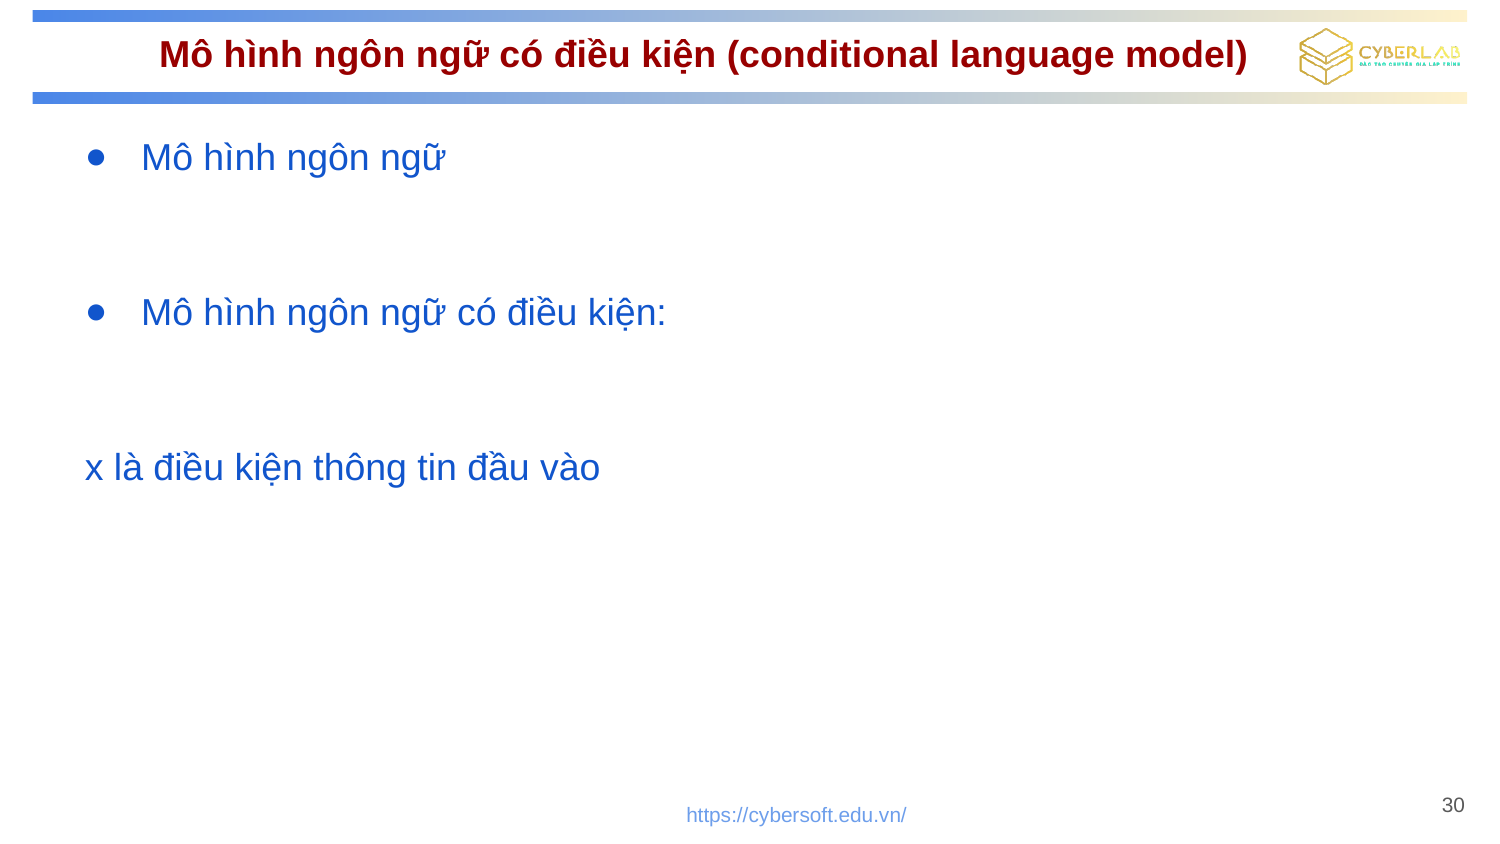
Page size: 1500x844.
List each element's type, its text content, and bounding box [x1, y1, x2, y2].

picture [1449, 28, 1468, 85]
slide_number 30 [1389, 782, 1480, 830]
title Mô hình ngôn ngữ có điều kiện (conditional language model) [144, 12, 1449, 93]
